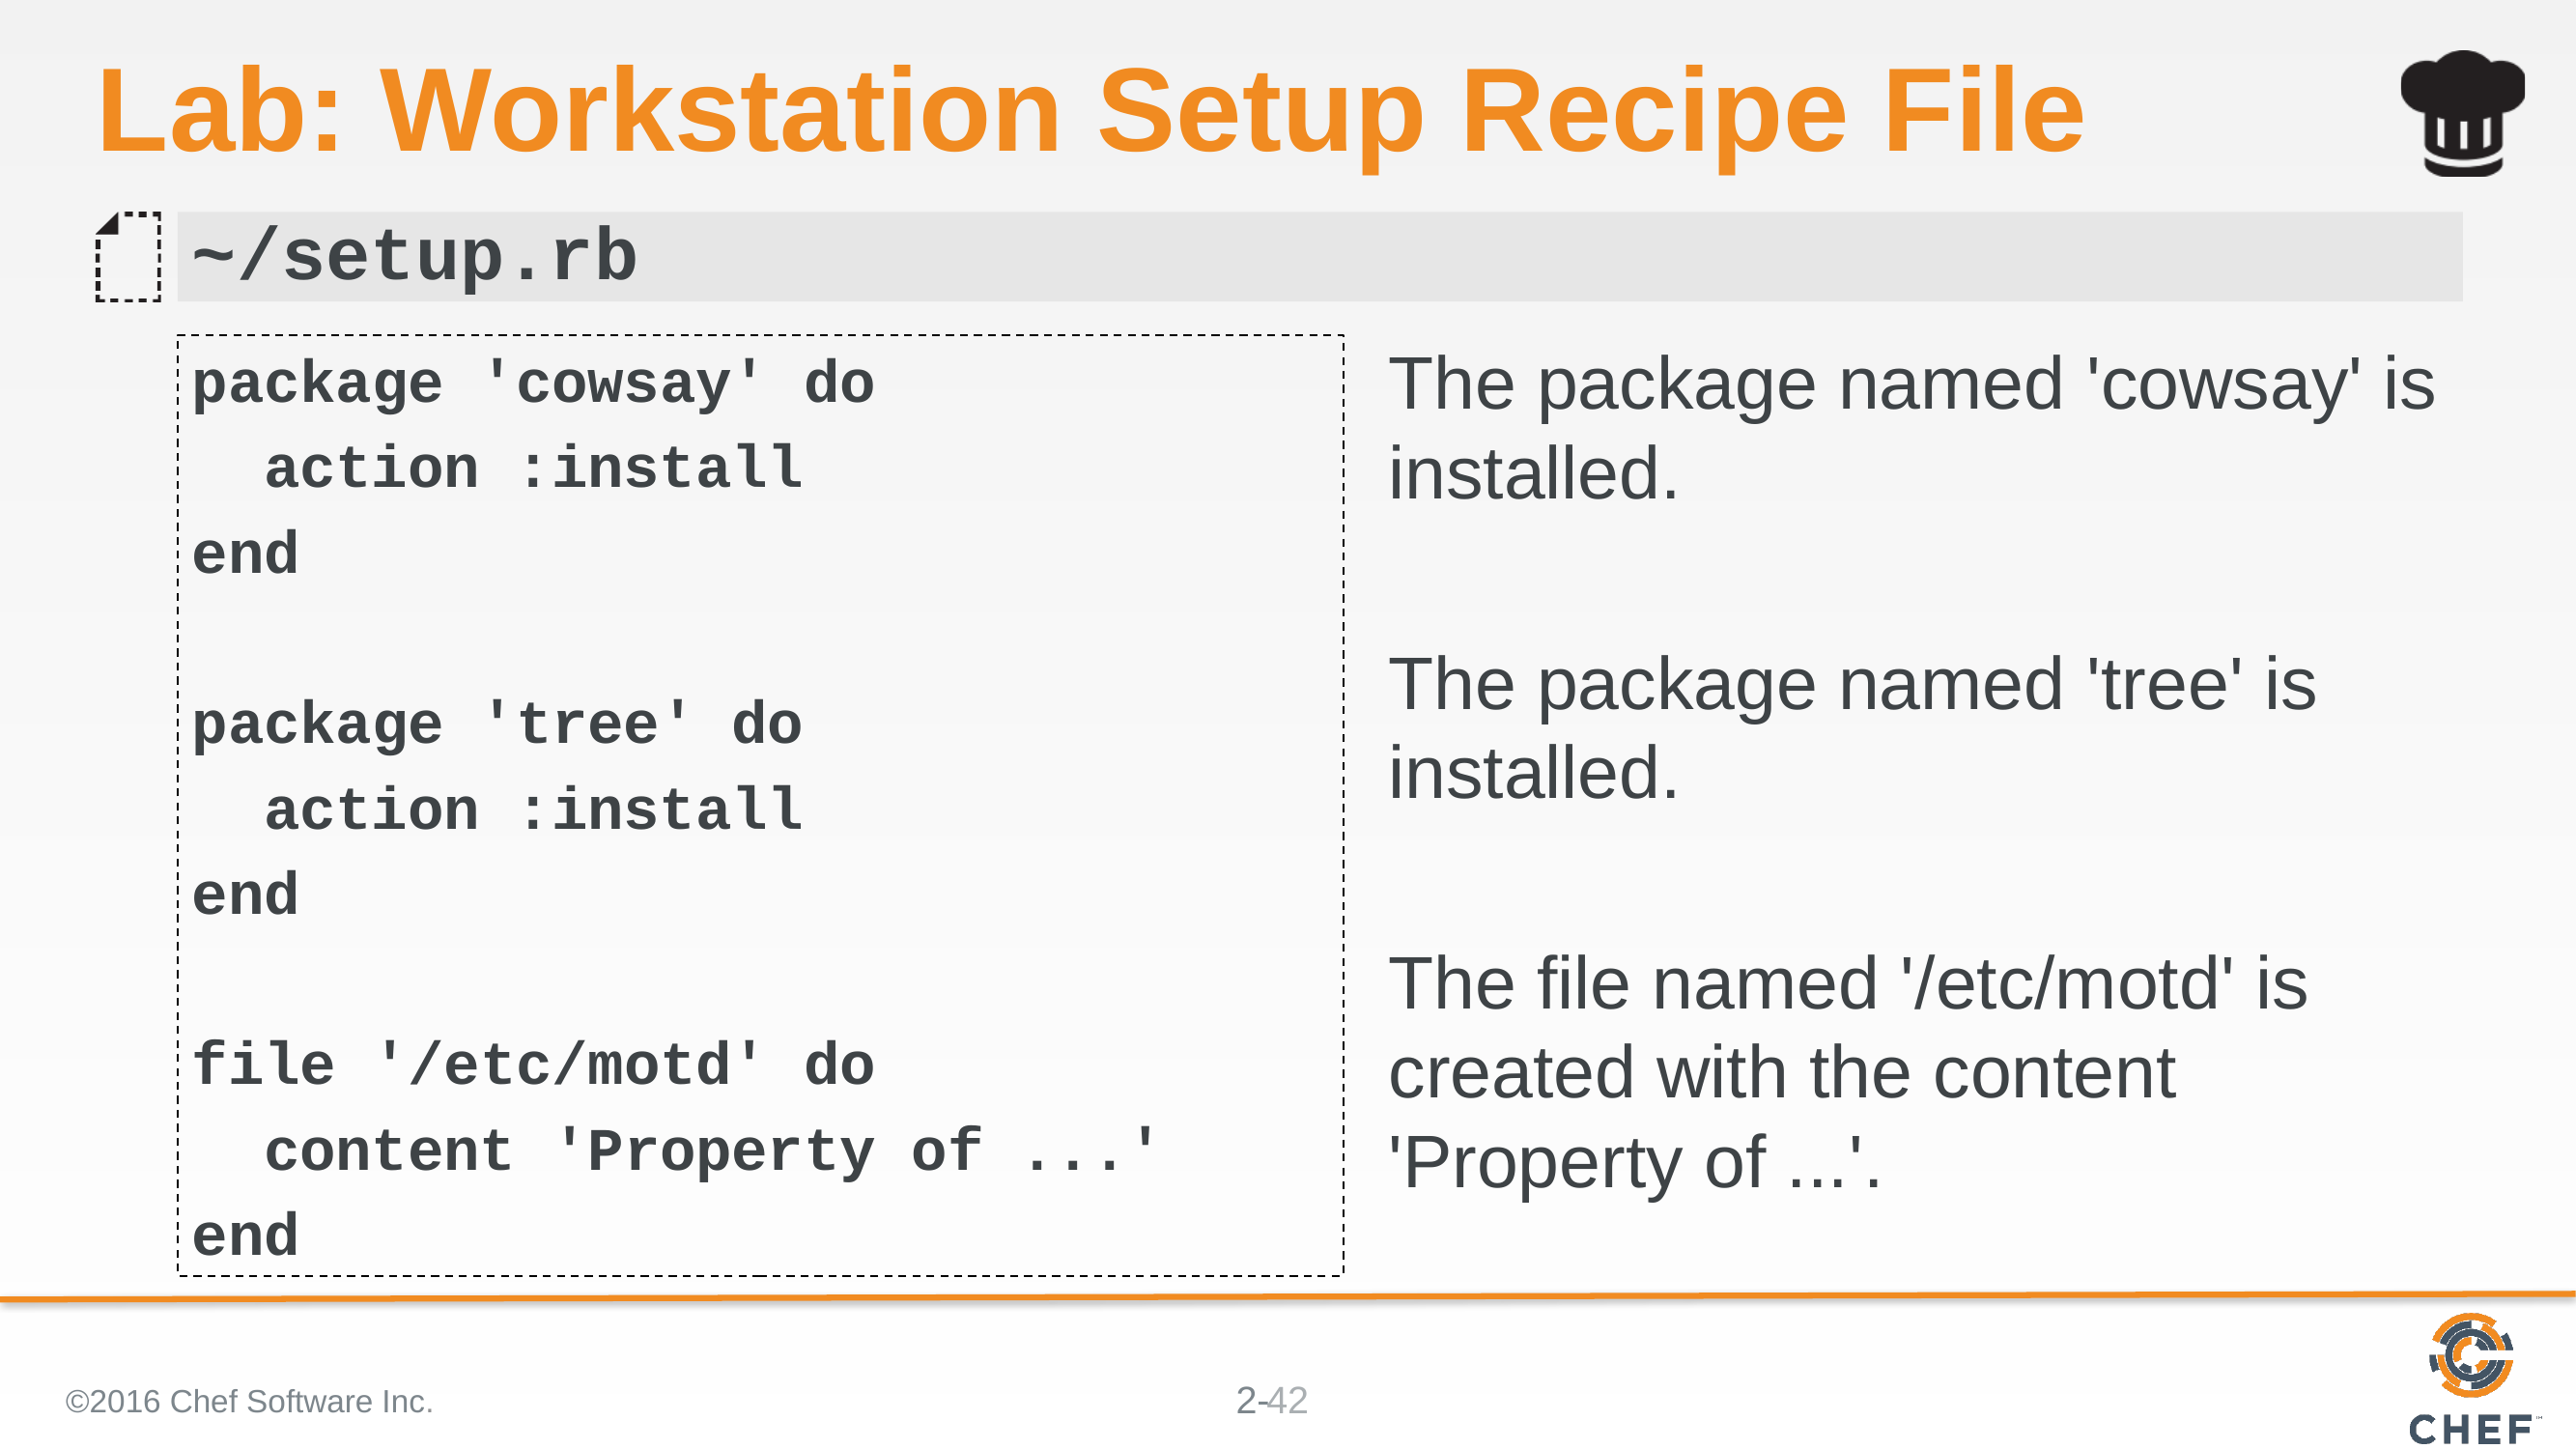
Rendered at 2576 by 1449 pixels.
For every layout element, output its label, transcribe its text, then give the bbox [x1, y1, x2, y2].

title Lab: Workstation Setup Recipe File [96, 48, 2463, 180]
footer ©2016 Chef Software Inc. [51, 1359, 952, 1440]
picture [2399, 1297, 2550, 1449]
slide_number 42 [998, 1359, 1578, 1437]
list package 'cowsay' do action :install end package 'tree' do action :install end file '/etc/motd' do content 'Property of ...' end [177, 334, 1345, 1277]
list The package named 'cowsay' is installed. The package named 'tree' is installed. The file named '/etc/motd' is created with the content 'Property of ...'. [1388, 334, 2463, 1333]
list ~/setup.rb [177, 212, 2463, 302]
